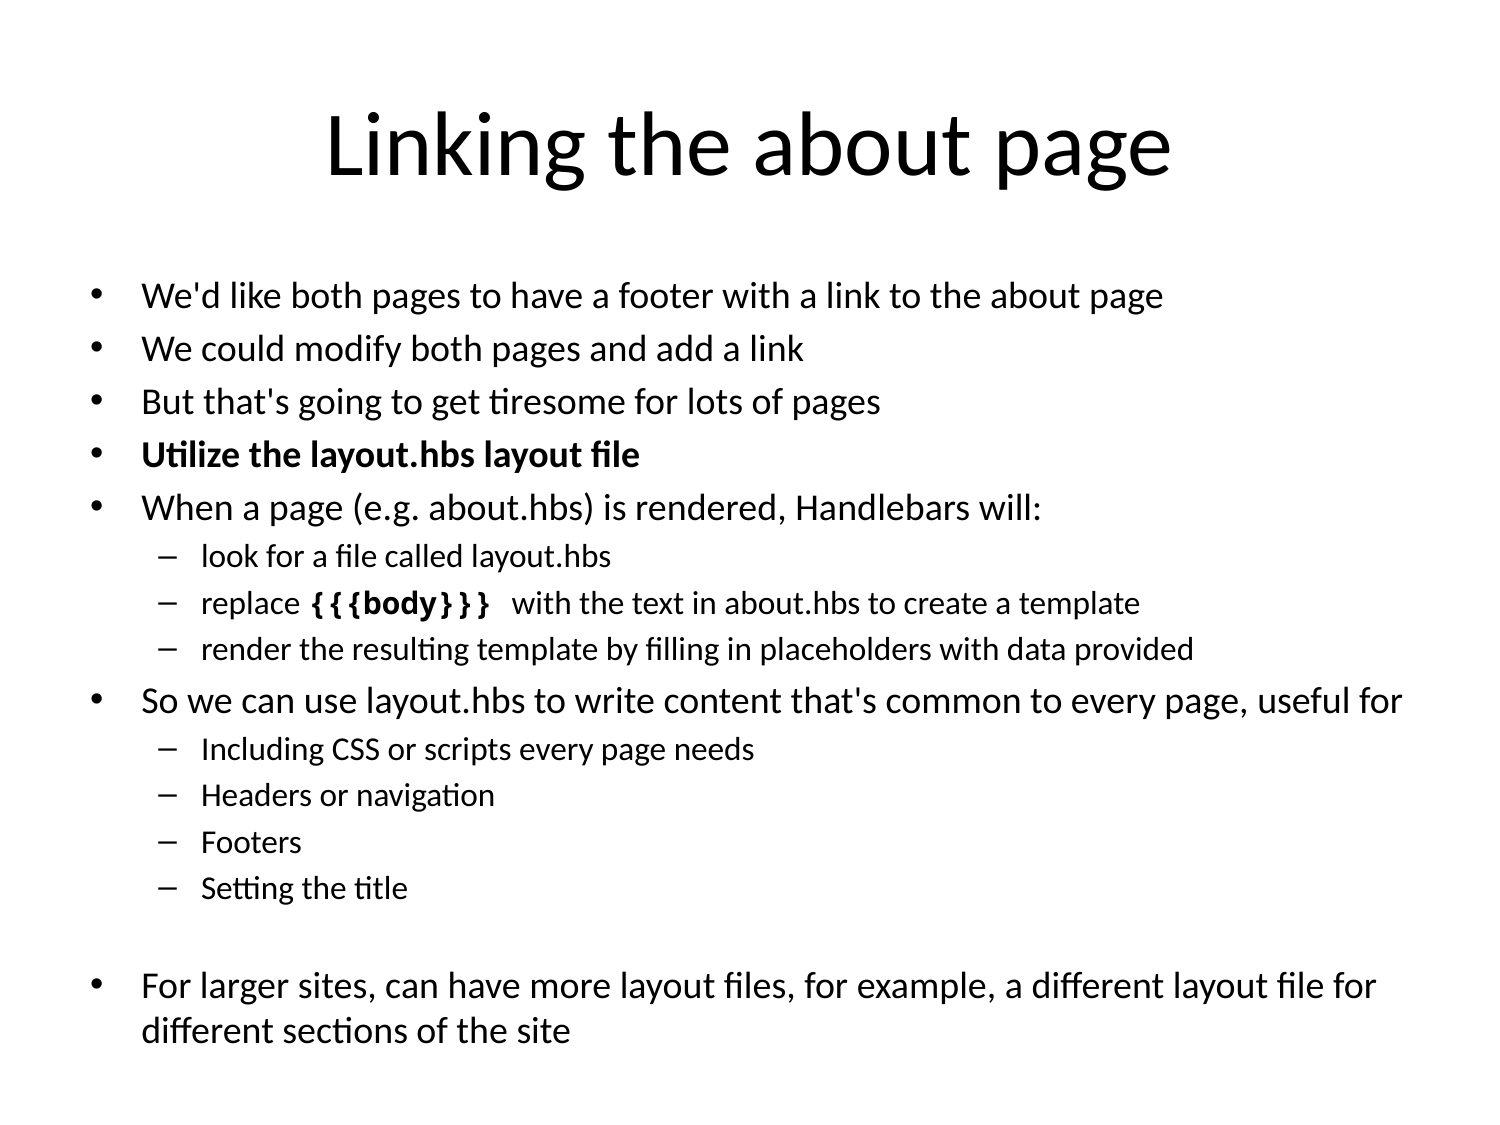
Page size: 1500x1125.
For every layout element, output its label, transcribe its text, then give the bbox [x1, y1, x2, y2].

title Linking the about page [75, 45, 1425, 233]
list We'd like both pages to have a footer with a link to the about page We could modify both pages and add a link But that's going to get tiresome for lots of pages Utilize the layout.hbs layout file When a page (e.g. about.hbs) is rendered, Handlebars will: look for a file called layout.hbs replace {{{body}}} with the text in about.hbs to create a template render the resulting template by filling in placeholders with data provided So we can use layout.hbs to write content that's common to every page, useful for Including CSS or scripts every page needs Headers or navigation Footers Setting the title For larger sites, can have more layout files, for example, a different layout file for different sections of the site [75, 262, 1425, 1082]
